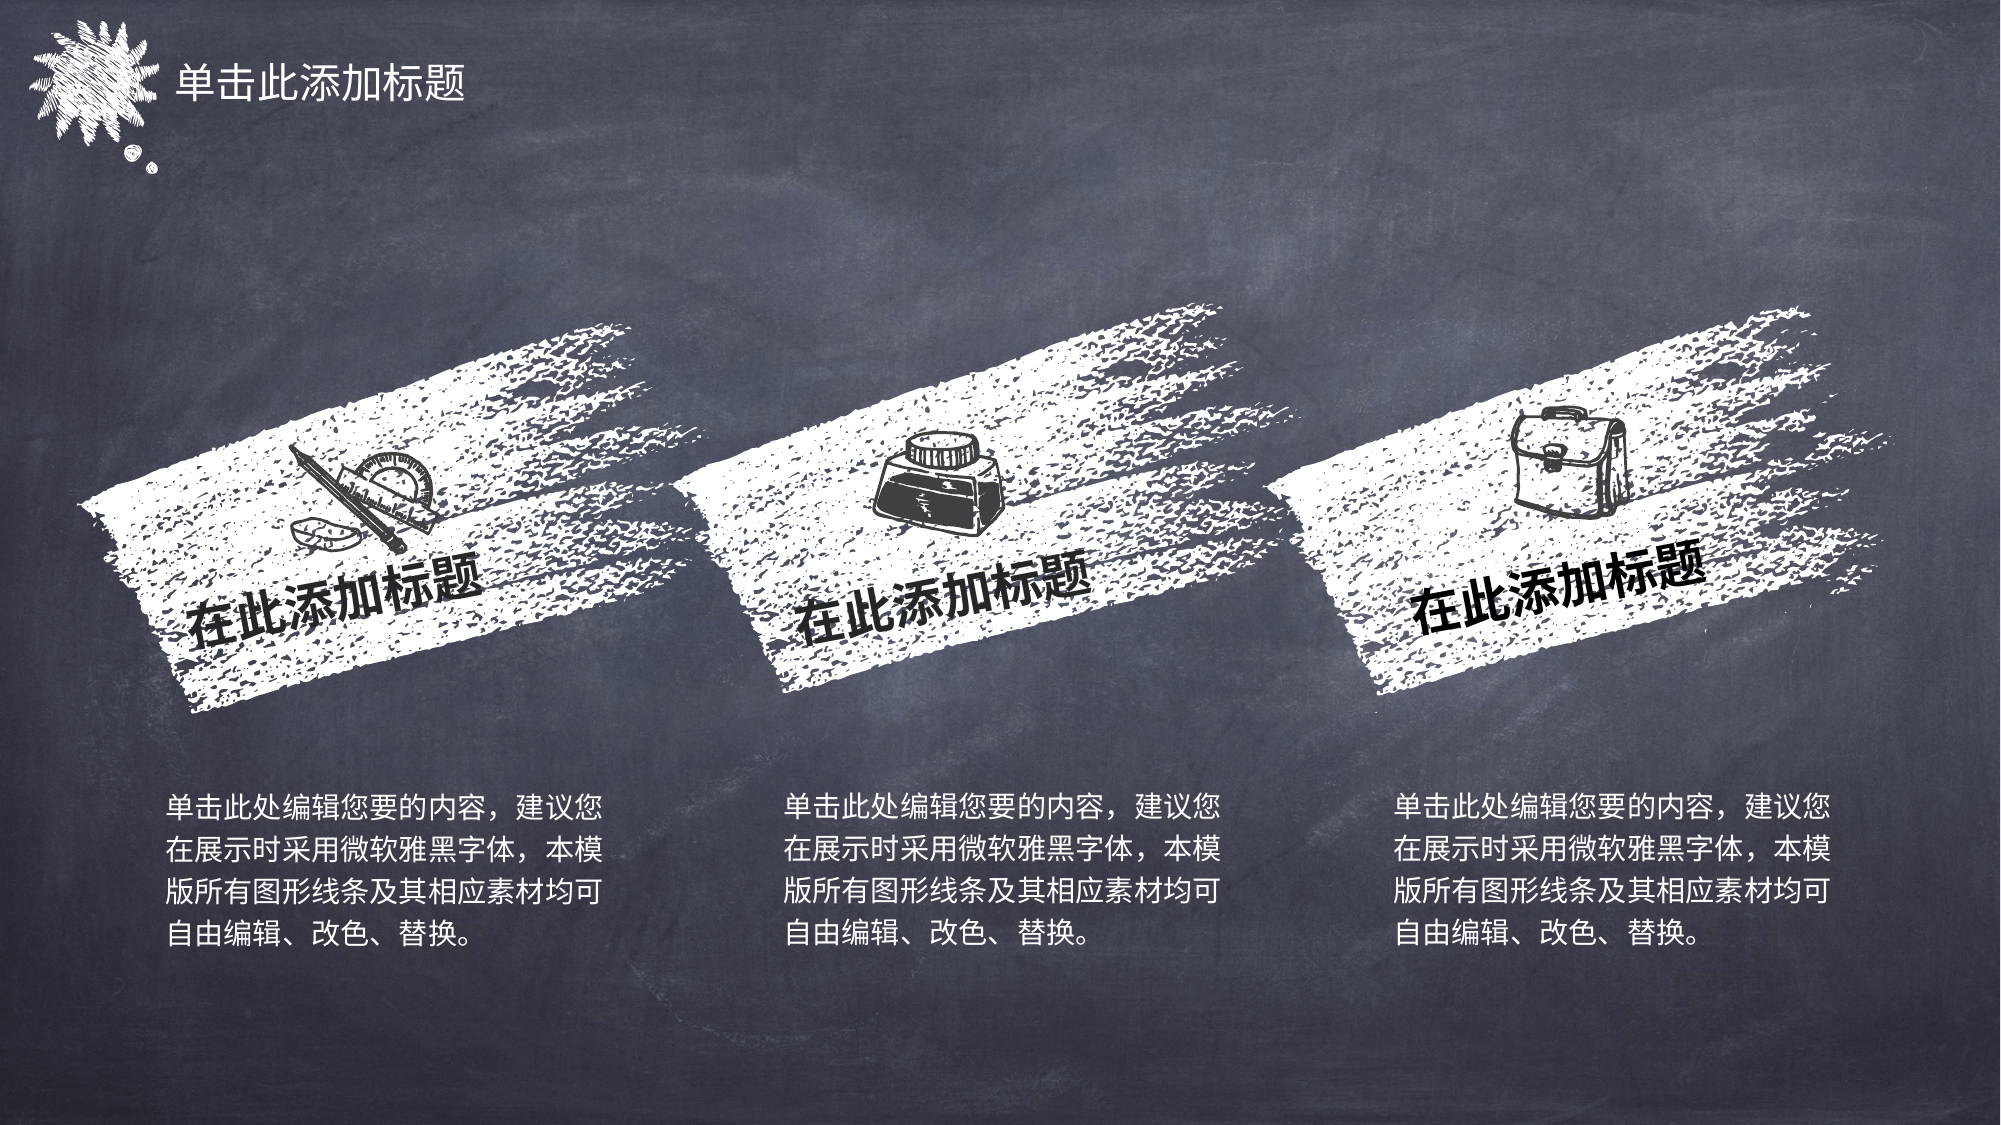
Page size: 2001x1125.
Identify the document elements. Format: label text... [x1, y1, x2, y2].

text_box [873, 431, 1005, 537]
text_box 在此添加标题 [178, 662, 205, 667]
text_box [688, 365, 1313, 642]
picture [0, 0, 2001, 1125]
text_box 单击此添加标题 [160, 49, 561, 114]
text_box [1285, 368, 1904, 668]
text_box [96, 385, 722, 662]
text_box 在此添加标题 [783, 642, 906, 665]
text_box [289, 445, 440, 554]
text_box 单击此处编辑您要的内容，建议您在展示时采用微软雅黑字体，本模版所有图形线条及其相应素材均可自由编辑、改色、替换。 [1393, 781, 1844, 950]
text_box 单击此处编辑您要的内容，建议您在展示时采用微软雅黑字体，本模版所有图形线条及其相应素材均可自由编辑、改色、替换。 [164, 782, 616, 951]
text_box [29, 20, 160, 174]
text_box 单击此处编辑您要的内容，建议您在展示时采用微软雅黑字体，本模版所有图形线条及其相应素材均可自由编辑、改色、替换。 [783, 781, 1234, 950]
